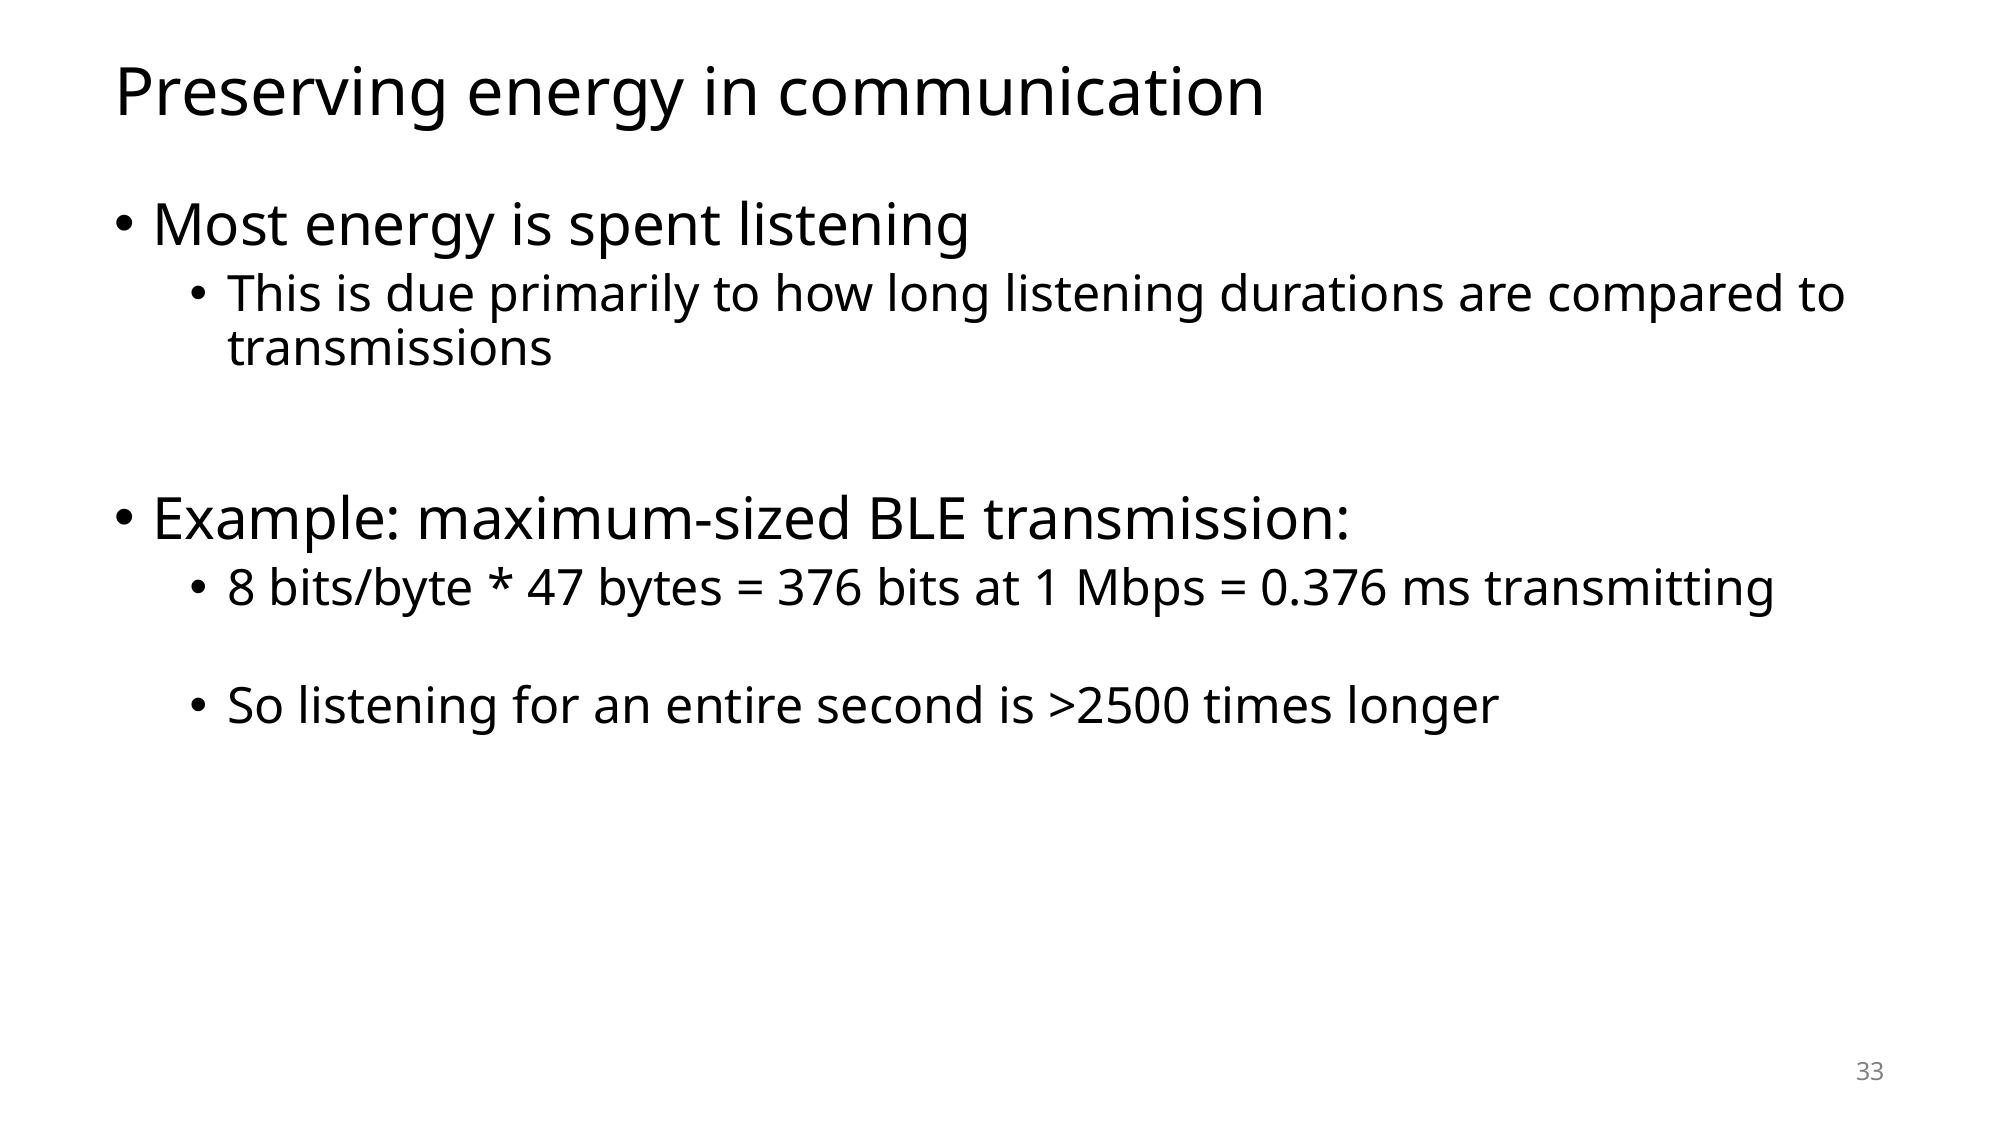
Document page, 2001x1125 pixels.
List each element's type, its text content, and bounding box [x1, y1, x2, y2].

list Most energy is spent listening This is due primarily to how long listening durations are compared to transmissions Example: maximum-sized BLE transmission: 8 bits/byte * 47 bytes = 376 bits at 1 Mbps = 0.376 ms transmitting So listening for an entire second is >2500 times longer [99, 187, 1900, 1013]
title Preserving energy in communication [99, 37, 1900, 150]
slide_number 33 [1749, 1042, 1900, 1103]
